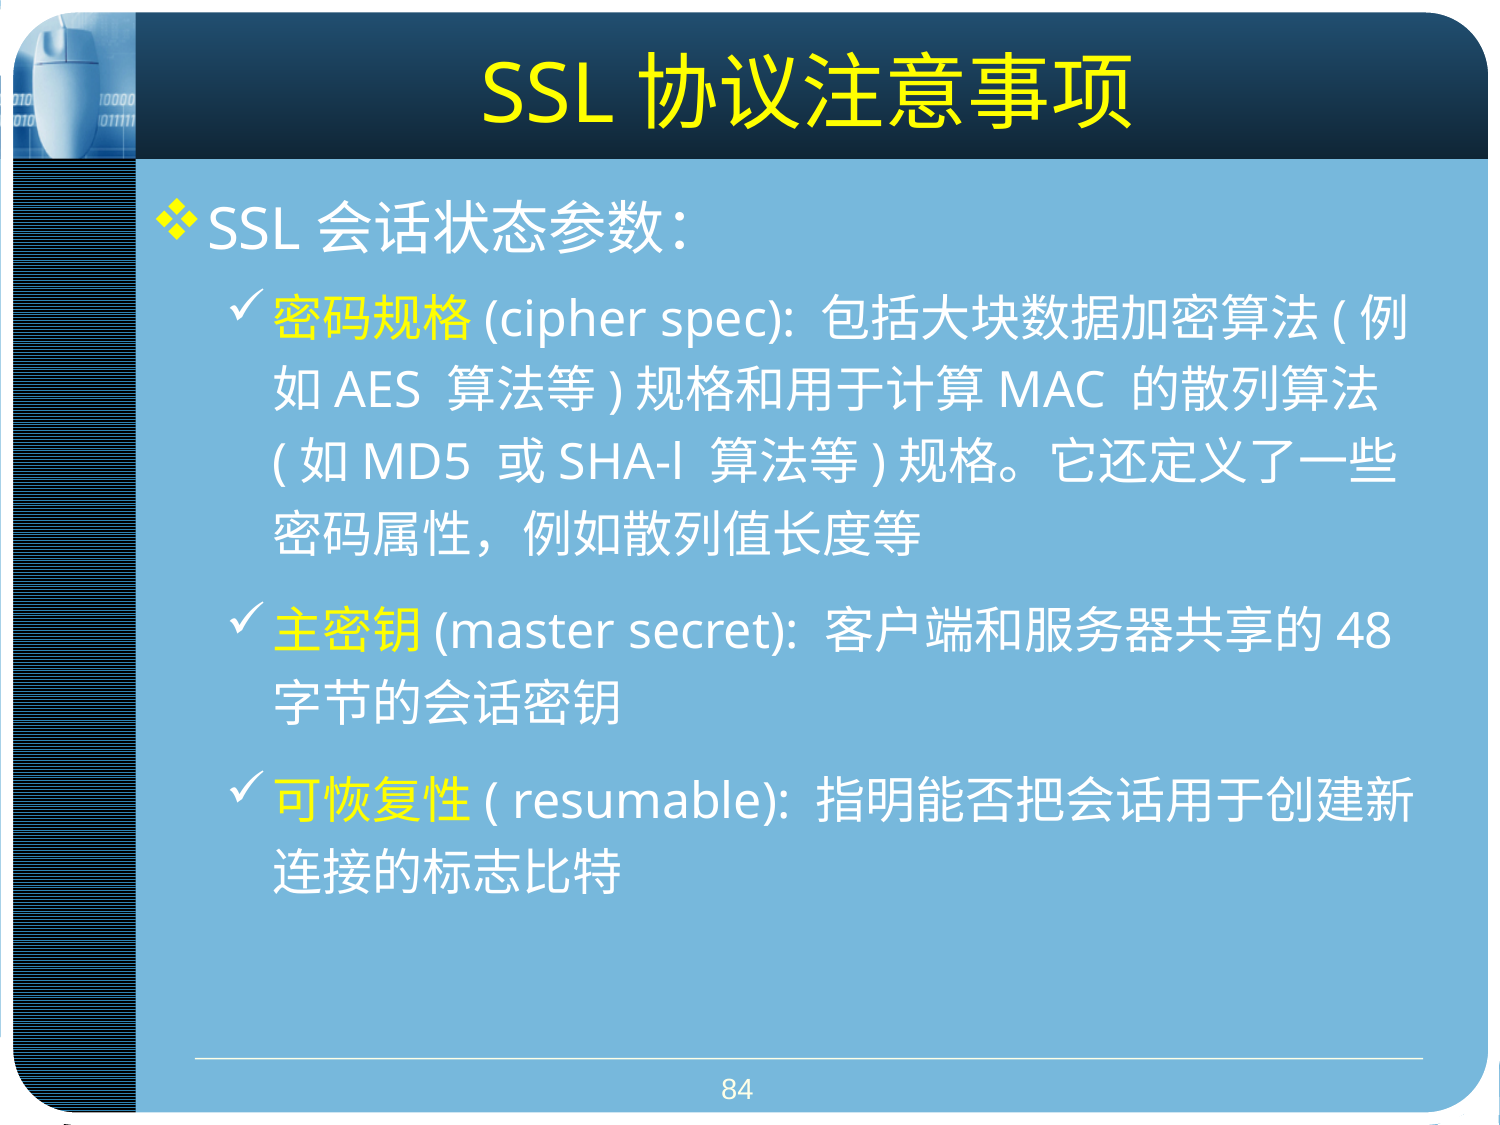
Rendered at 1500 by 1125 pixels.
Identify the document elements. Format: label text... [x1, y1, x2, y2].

list SSL会话状态参数： 密码规格(cipher spec): 包括大块数据加密算法(例如AES 算法等)规格和用于计算MAC 的散列算法(如MD5 或SHA-l 算法等)规格。它还定义了一些密码属性，例如散列值长度等 主密钥(master secret): 客户端和服务器共享的48 字节的会话密钥 可恢复性( resumable): 指明能否把会话用于创建新连接的标志比特 [135, 149, 1452, 1106]
picture [14, 13, 136, 158]
title SSL协议注意事项 [194, 30, 1420, 149]
slide_number 84 [562, 1062, 913, 1113]
